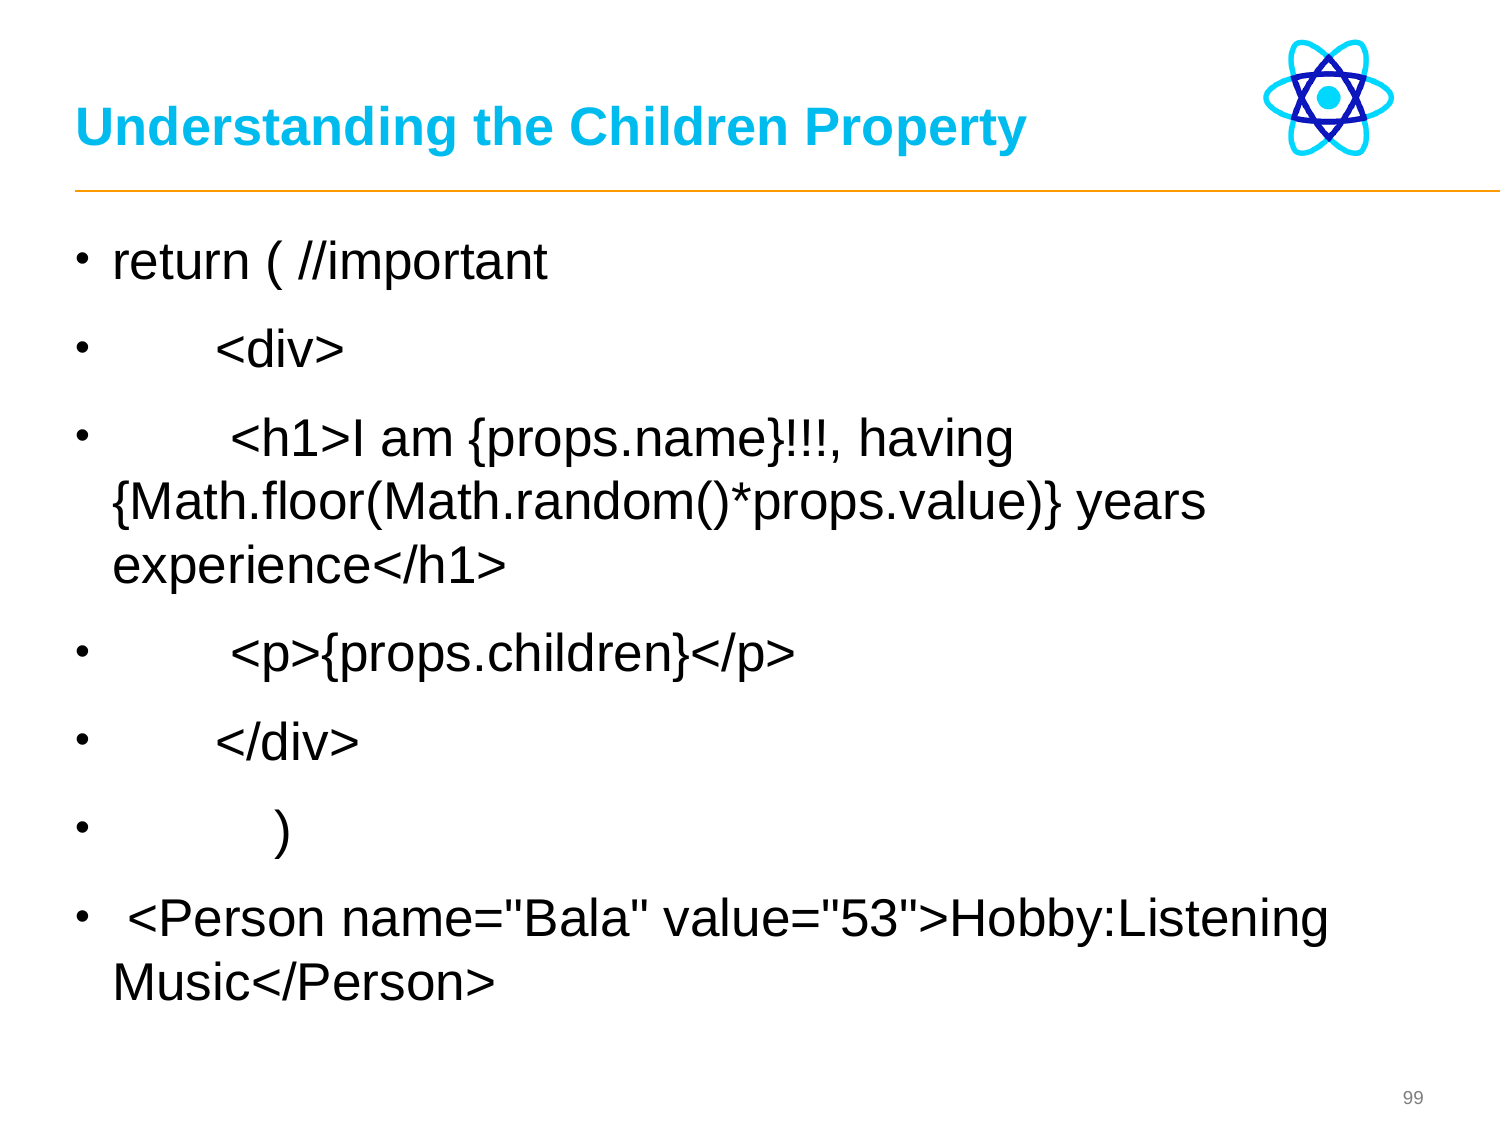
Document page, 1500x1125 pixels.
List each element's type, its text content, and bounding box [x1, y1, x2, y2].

list return ( //important <div> <h1>I am {props.name}!!!, having {Math.floor(Math.random()*props.value)} years experience</h1> <p>{props.children}</p> </div> ) <Person name="Bala" value="53">Hobby:Listening Music</Person> [75, 226, 1425, 1018]
title Understanding the Children Property [75, 27, 1422, 157]
